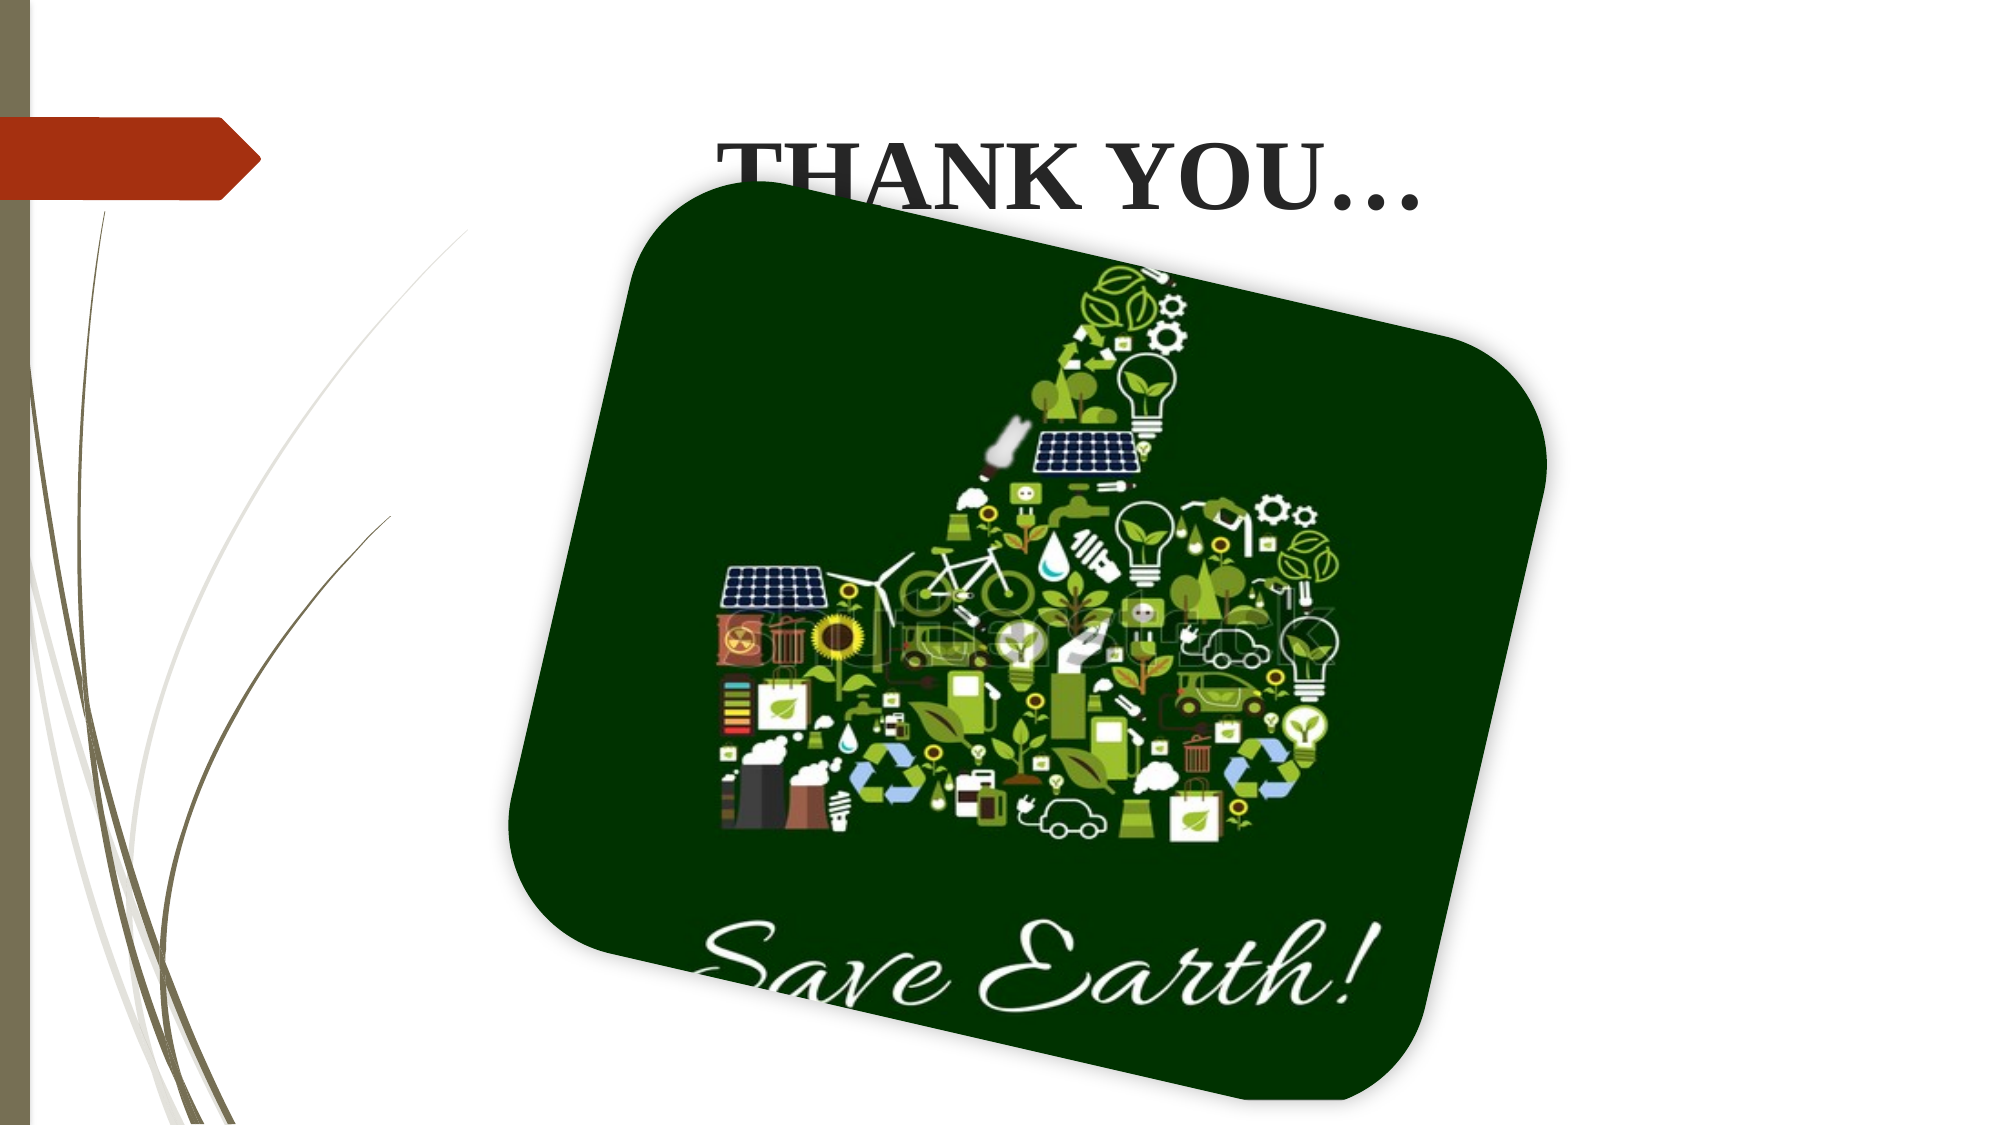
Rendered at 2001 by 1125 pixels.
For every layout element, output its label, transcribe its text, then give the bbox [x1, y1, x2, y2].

picture [508, 181, 1547, 1109]
title THANK YOU… [256, 102, 1888, 313]
